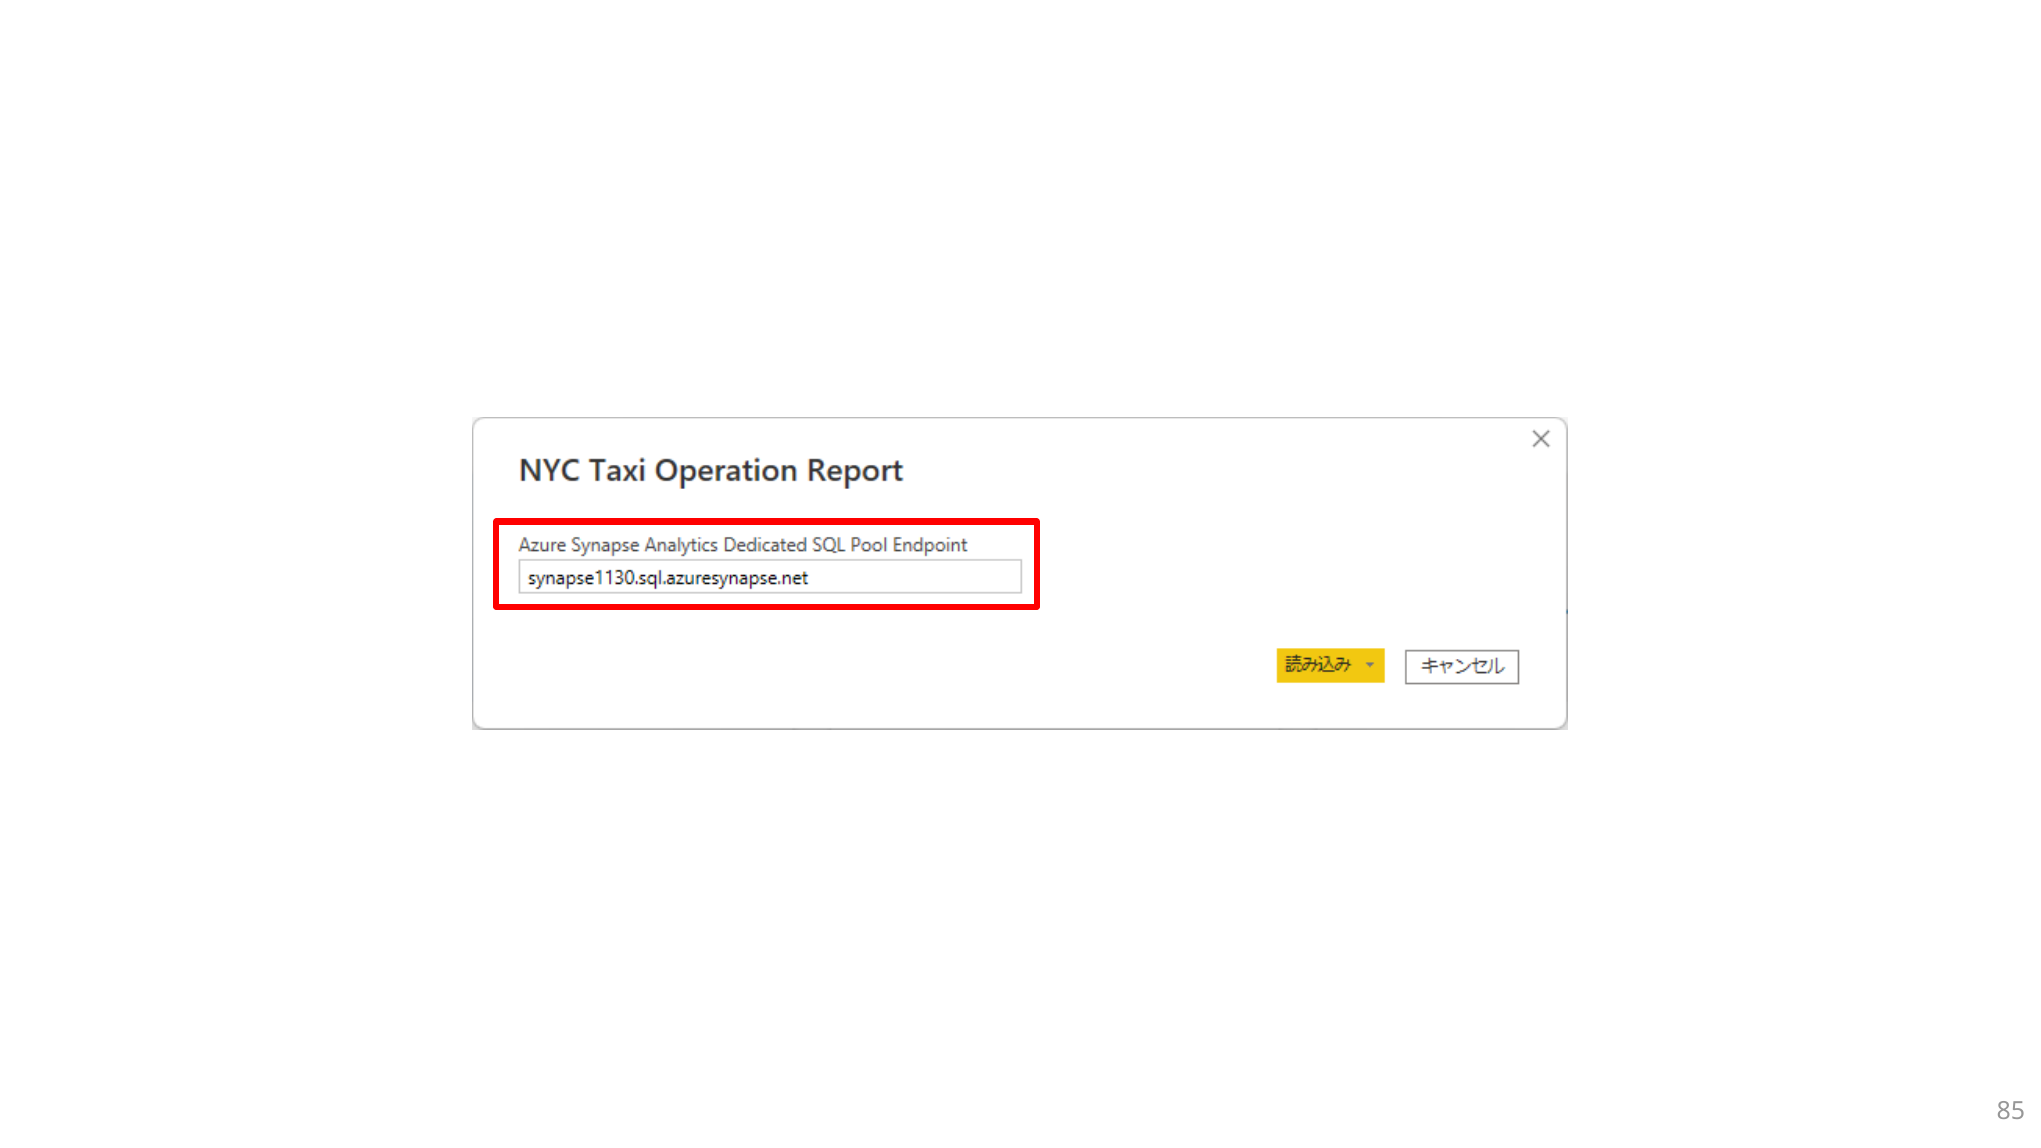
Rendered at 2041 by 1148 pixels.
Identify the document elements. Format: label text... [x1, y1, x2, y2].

picture [471, 417, 1568, 731]
slide_number 85 [1581, 1081, 2041, 1143]
